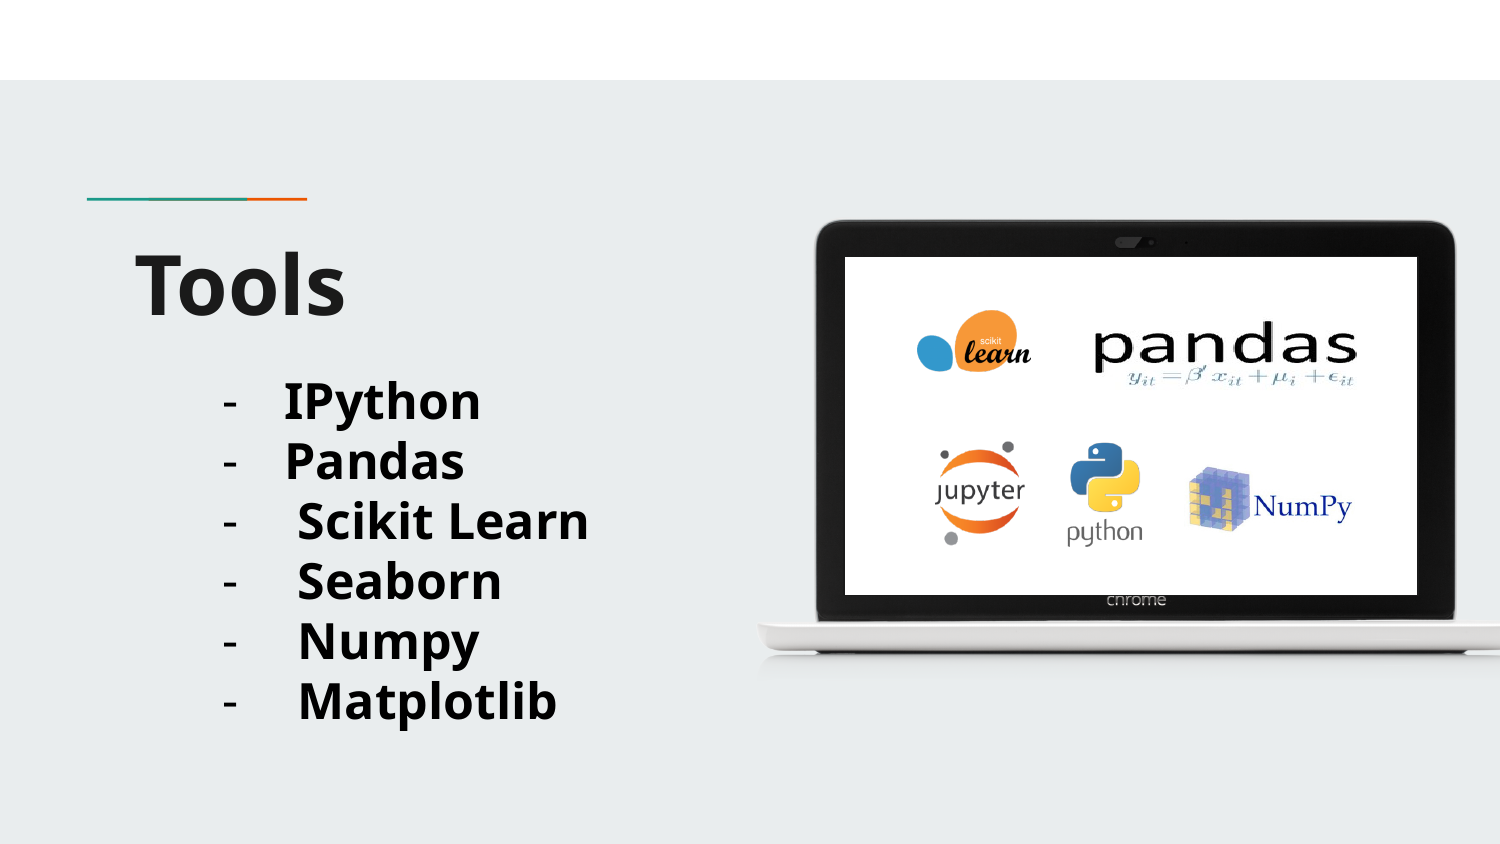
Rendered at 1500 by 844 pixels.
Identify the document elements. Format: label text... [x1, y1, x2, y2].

title Tools IPython Pandas Scikit Learn Seaborn Numpy Matplotlib [119, 216, 778, 787]
picture [755, 216, 1500, 681]
